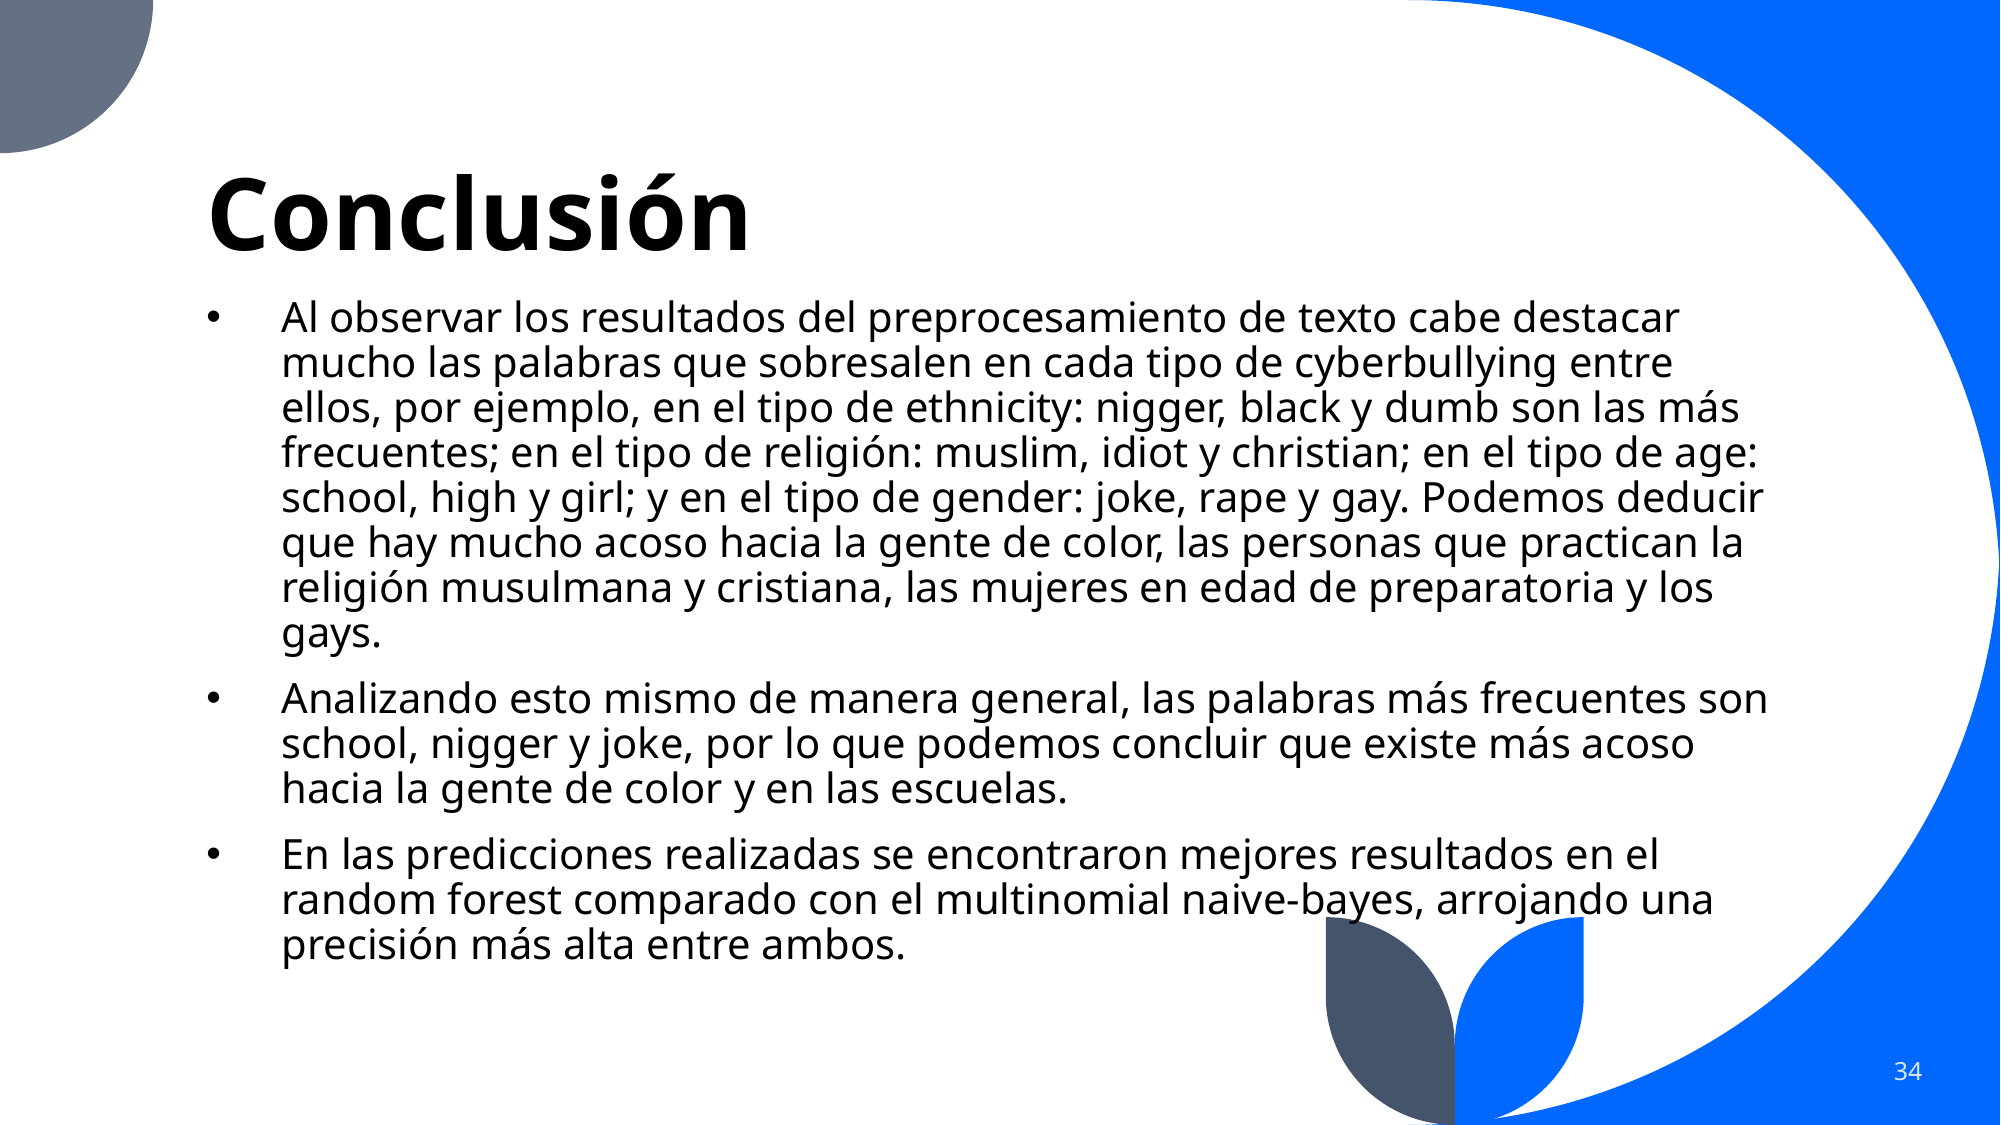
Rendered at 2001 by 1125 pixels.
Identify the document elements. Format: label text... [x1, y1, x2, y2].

slide_number 34 [1665, 1042, 1938, 1103]
title Conclusión [191, 62, 1796, 280]
list Al observar los resultados del preprocesamiento de texto cabe destacar mucho las palabras que sobresalen en cada tipo de cyberbullying entre ellos, por ejemplo, en el tipo de ethnicity: nigger, black y dumb son las más frecuentes; en el tipo de religión: muslim, idiot y christian; en el tipo de age: school, high y girl; y en el tipo de gender: joke, rape y gay. Podemos deducir que hay mucho acoso hacia la gente de color, las personas que practican la religión musulmana y cristiana, las mujeres en edad de preparatoria y los gays. Analizando esto mismo de manera general, las palabras más frecuentes son school, nigger y joke, por lo que podemos concluir que existe más acoso hacia la gente de color y en las escuelas. En las predicciones realizadas se encontraron mejores resultados en el random forest comparado con el multinomial naive-bayes, arrojando una precisión más alta entre ambos. [191, 288, 1801, 1102]
